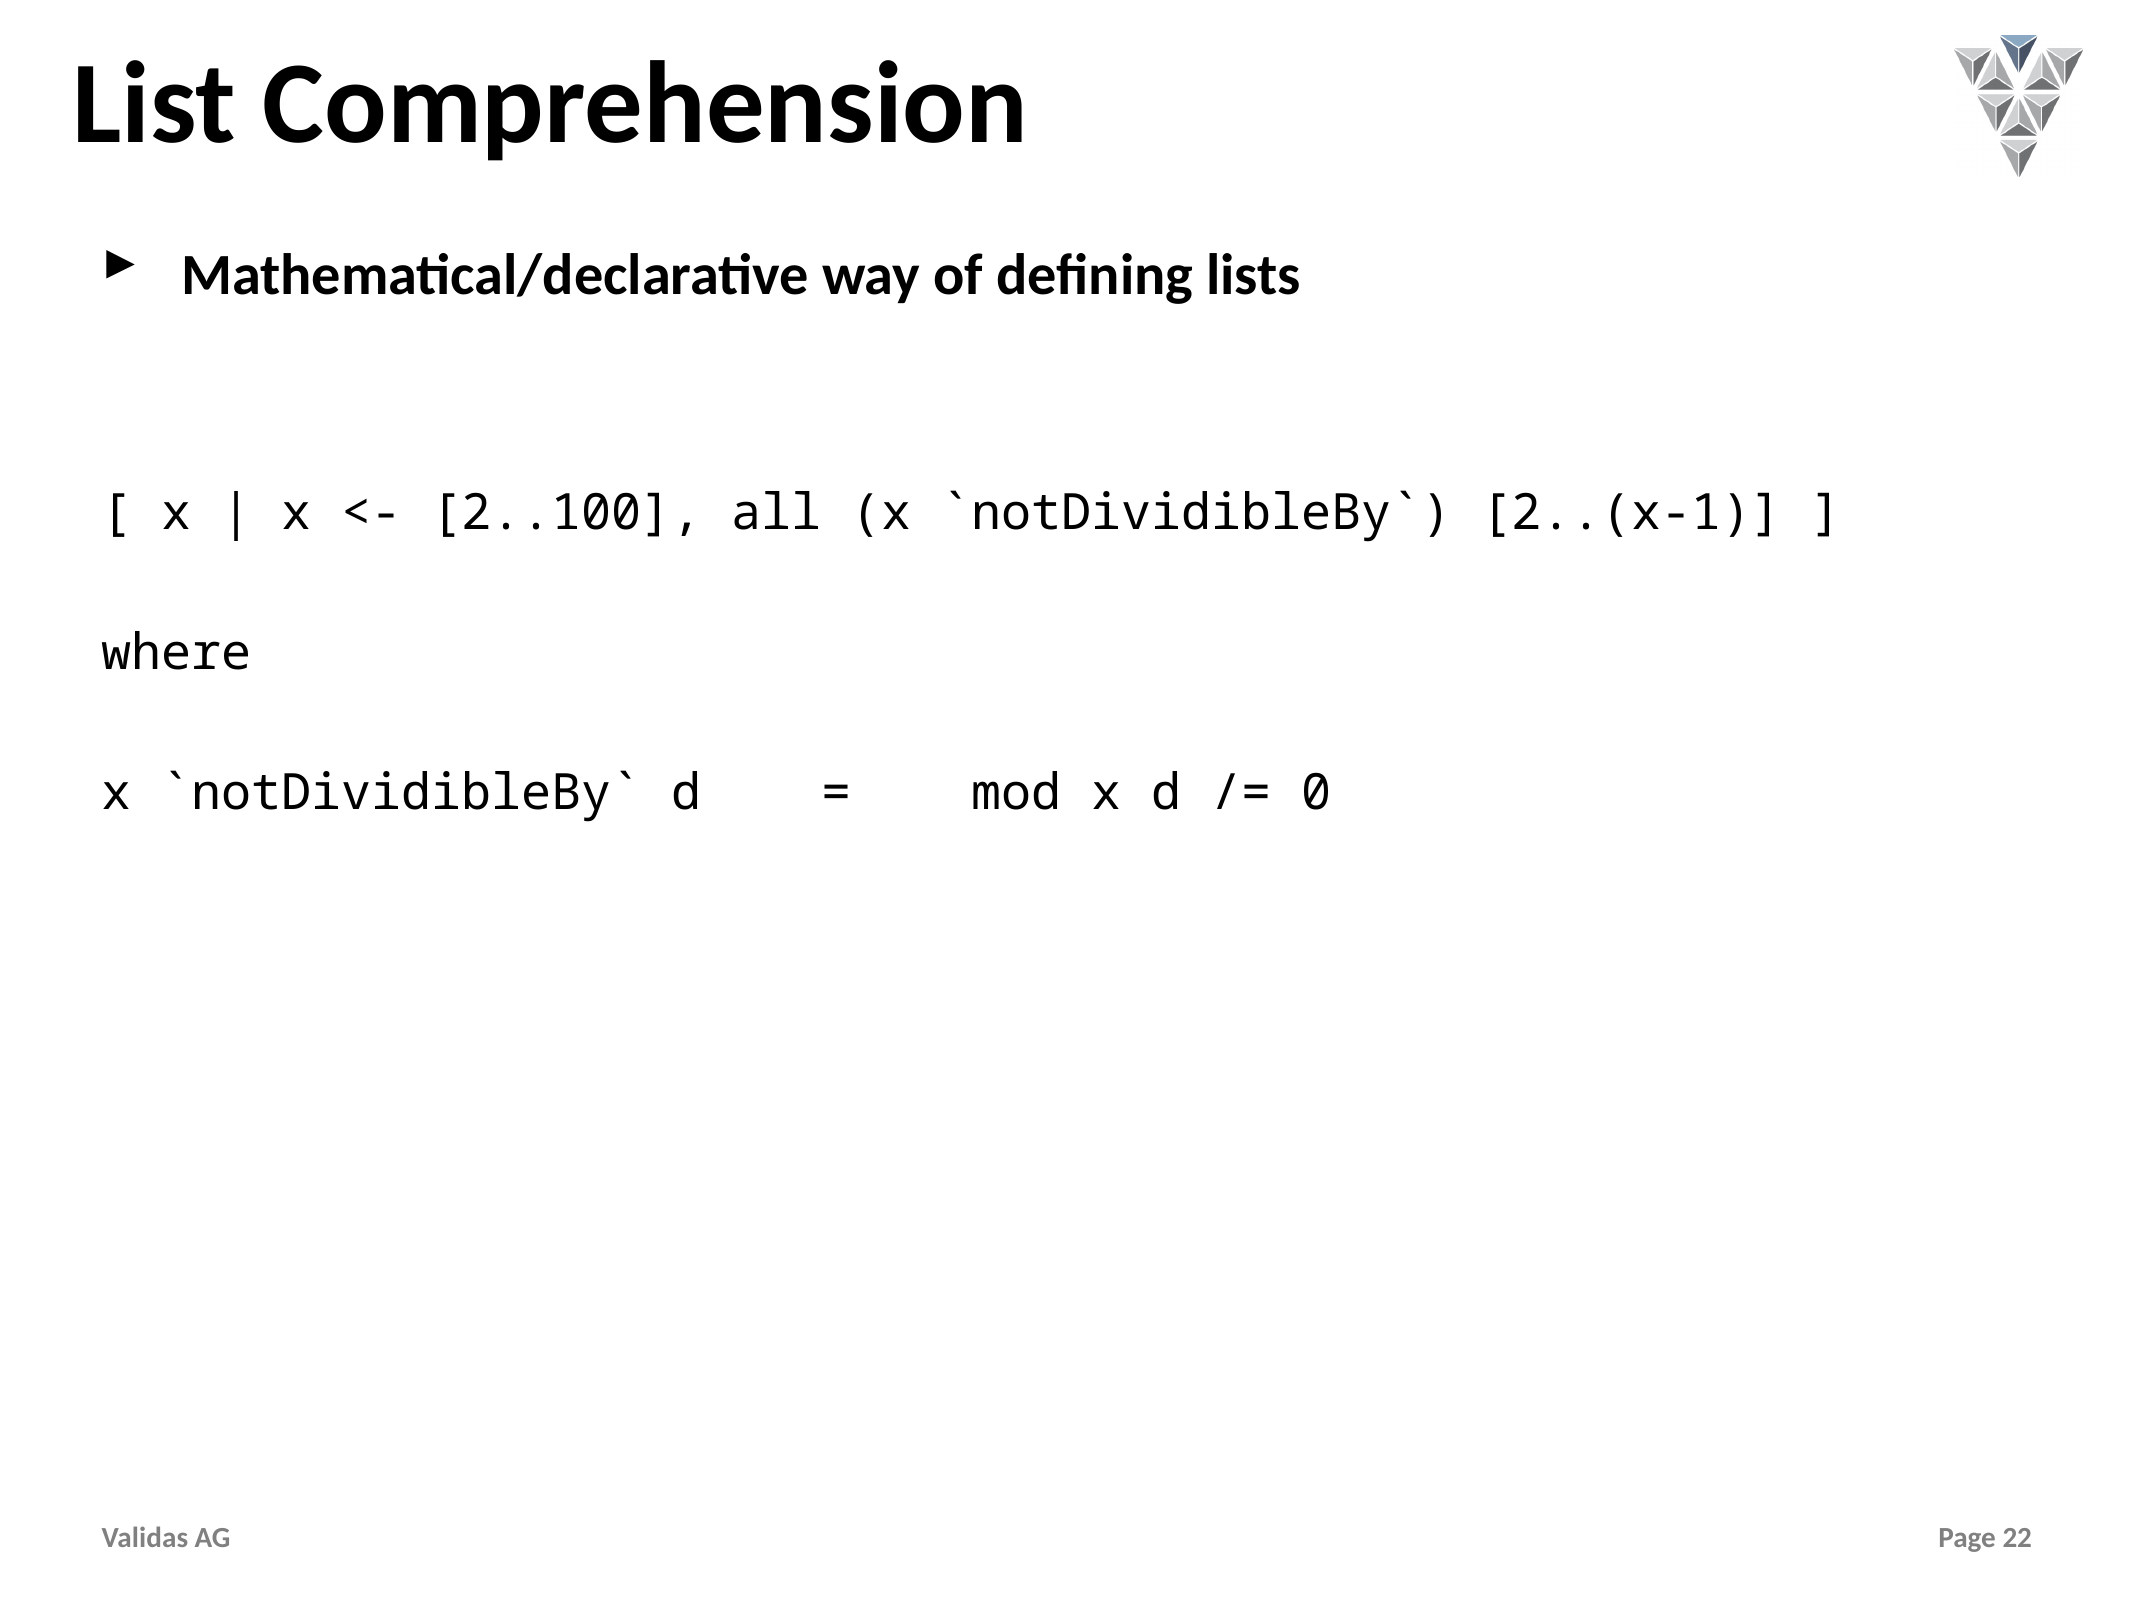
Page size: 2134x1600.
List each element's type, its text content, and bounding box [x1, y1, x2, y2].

picture [1954, 35, 2083, 177]
list Mathematical/declarative way of defining lists [ x | x <- [2..100], all (x `notDividibleBy`) [2..(x-1)] ] where x `notDividibleBy` d = mod x d /= 0 [80, 225, 2054, 1423]
title List Comprehension [72, 15, 1835, 170]
